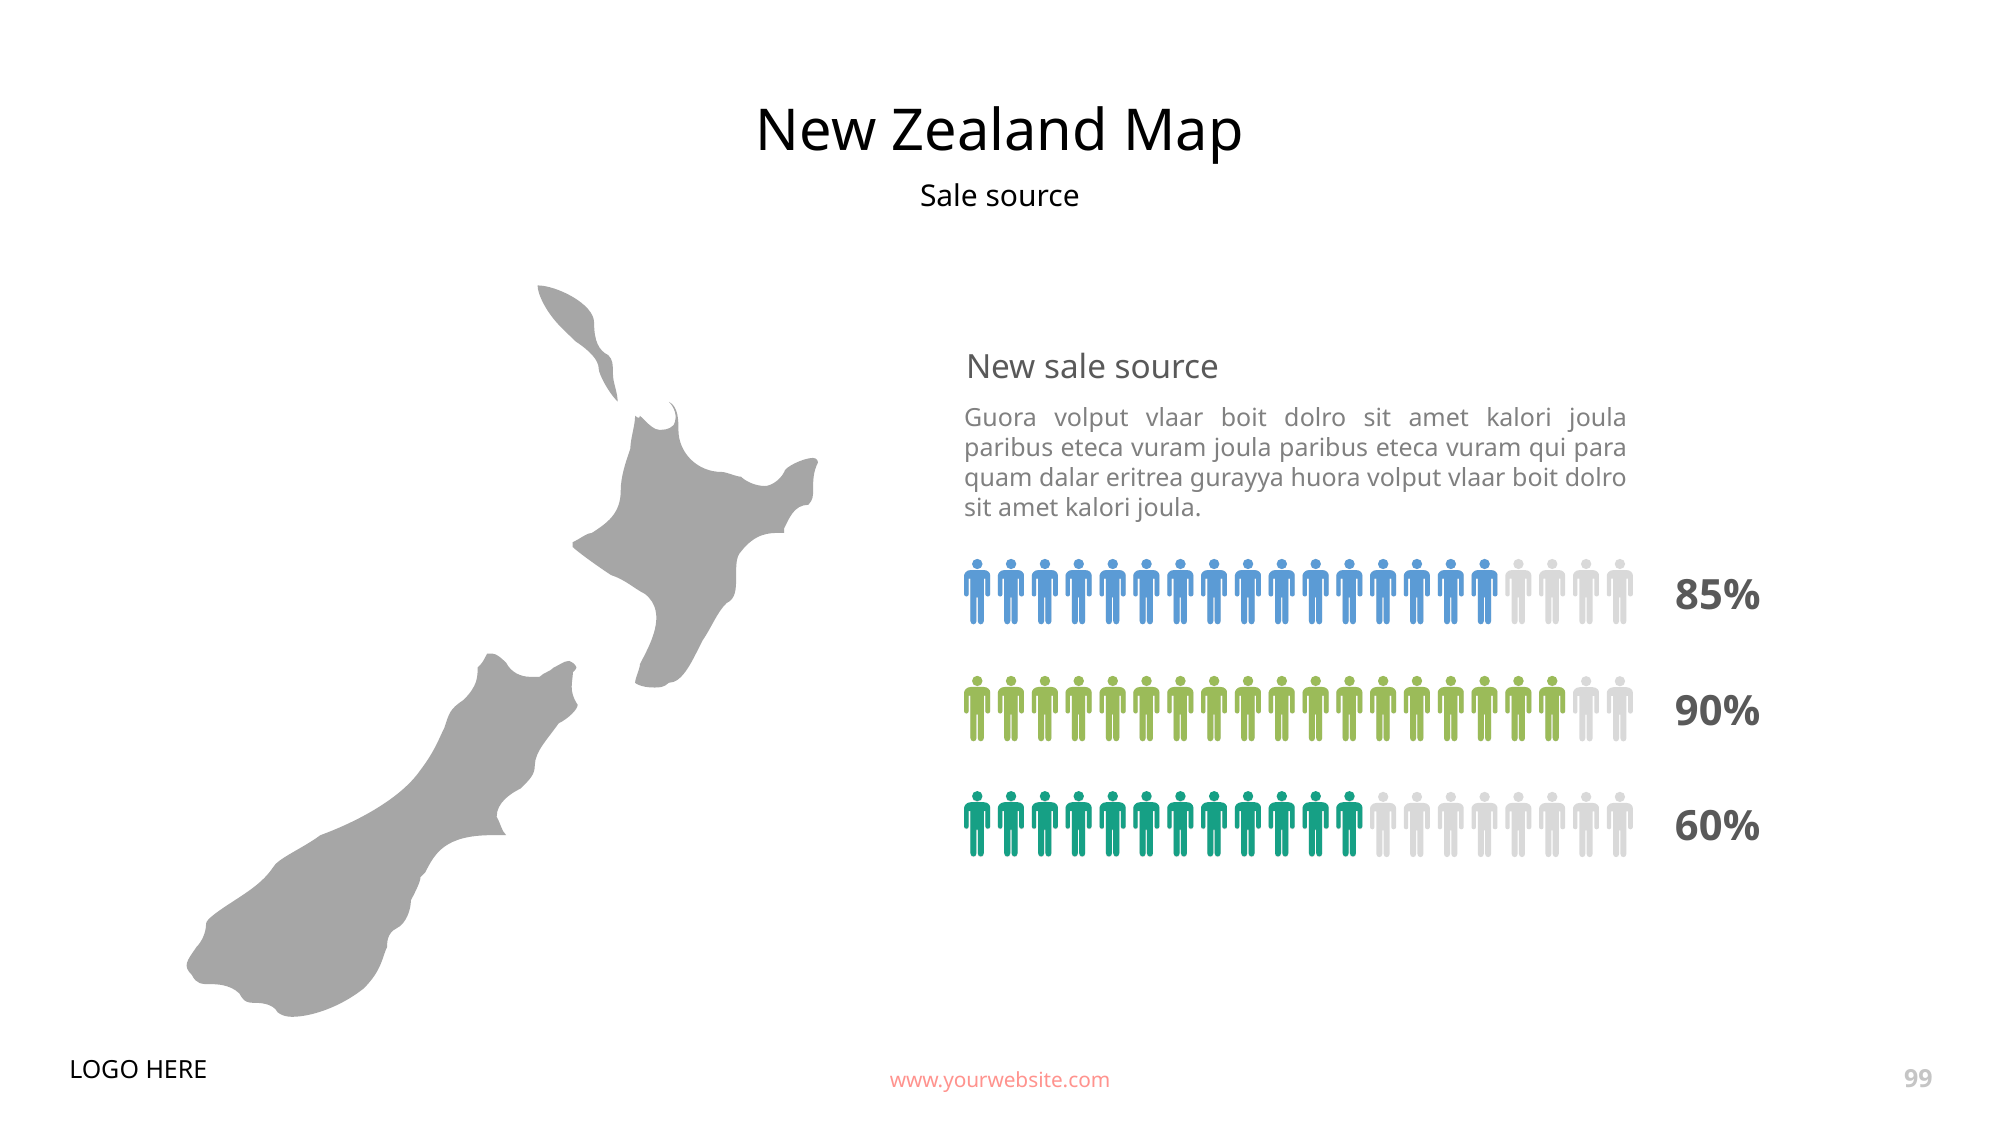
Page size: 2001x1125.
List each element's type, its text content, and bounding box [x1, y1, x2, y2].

text_box 85% [1636, 574, 1799, 624]
slide_number 99 [1475, 1049, 1948, 1110]
text_box 90% [1636, 690, 1799, 741]
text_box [964, 790, 1363, 857]
text_box 60% [1636, 804, 1799, 855]
text_box Guora volput vlaar boit dolro sit amet kalori joula paribus eteca vuram joula paribus eteca vuram qui para quam dalar eritrea gurayya huora volput vlaar boit dolro sit amet kalori joula. [964, 401, 1628, 521]
text_box LOGO HERE [54, 1049, 680, 1114]
title New Zealand Map [137, 93, 1863, 171]
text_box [964, 558, 1498, 625]
text_box New sale source [950, 343, 1337, 387]
footer www.yourwebsite.com [680, 1049, 1338, 1110]
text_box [182, 285, 818, 1017]
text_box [964, 558, 1633, 858]
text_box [964, 675, 1566, 742]
subtitle Sale source [137, 173, 1863, 221]
